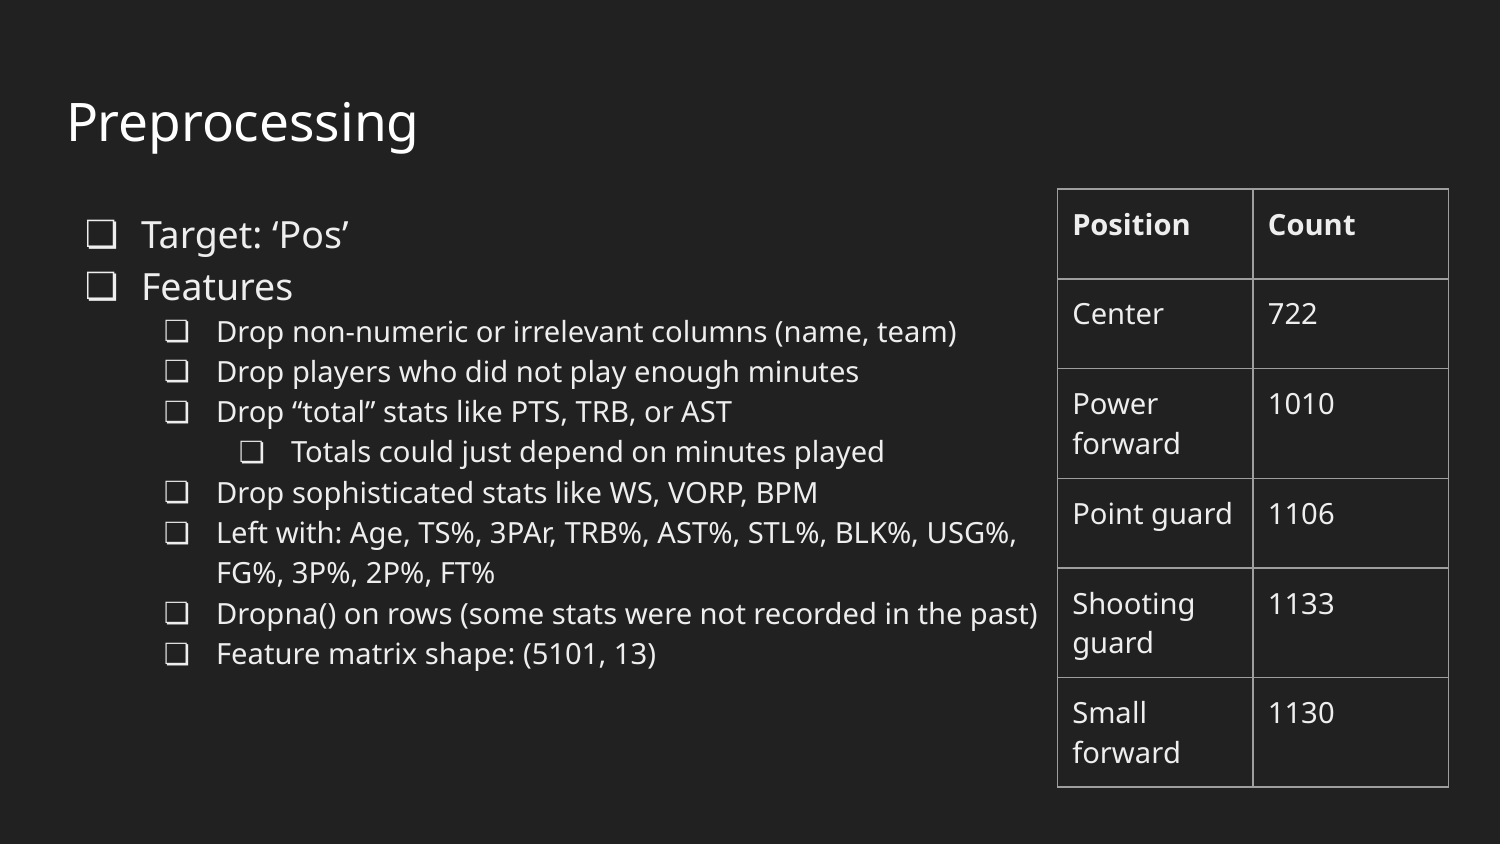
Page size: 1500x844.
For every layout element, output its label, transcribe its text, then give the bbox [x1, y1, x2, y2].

table_cell Power forward [1058, 369, 1252, 478]
table_header Count [1254, 190, 1448, 278]
table_cell Small forward [1058, 678, 1252, 786]
table_cell 1130 [1254, 678, 1448, 786]
table_cell 722 [1254, 280, 1448, 368]
table_cell Shooting guard [1058, 569, 1252, 677]
table_cell 1133 [1254, 569, 1448, 677]
list Target: ‘Pos’ Features Drop non-numeric or irrelevant columns (name, team) Drop players who did not play enough minutes Drop “total” stats like PTS, TRB, or AST Totals could just depend on minutes played Drop sophisticated stats like WS, VORP, BPM Left with: Age, TS%, 3PAr, TRB%, AST%, STL%, BLK%, USG%, FG%, 3P%, 2P%, FT% Dropna() on rows (some stats were not recorded in the past) Feature matrix shape: (5101, 13) [51, 189, 1057, 750]
table_header Position [1058, 190, 1252, 278]
table_cell 1010 [1254, 369, 1448, 478]
table_cell Point guard [1058, 479, 1252, 567]
table_cell 1106 [1254, 479, 1448, 567]
table_cell Center [1058, 280, 1252, 368]
title Preprocessing [51, 72, 1449, 167]
